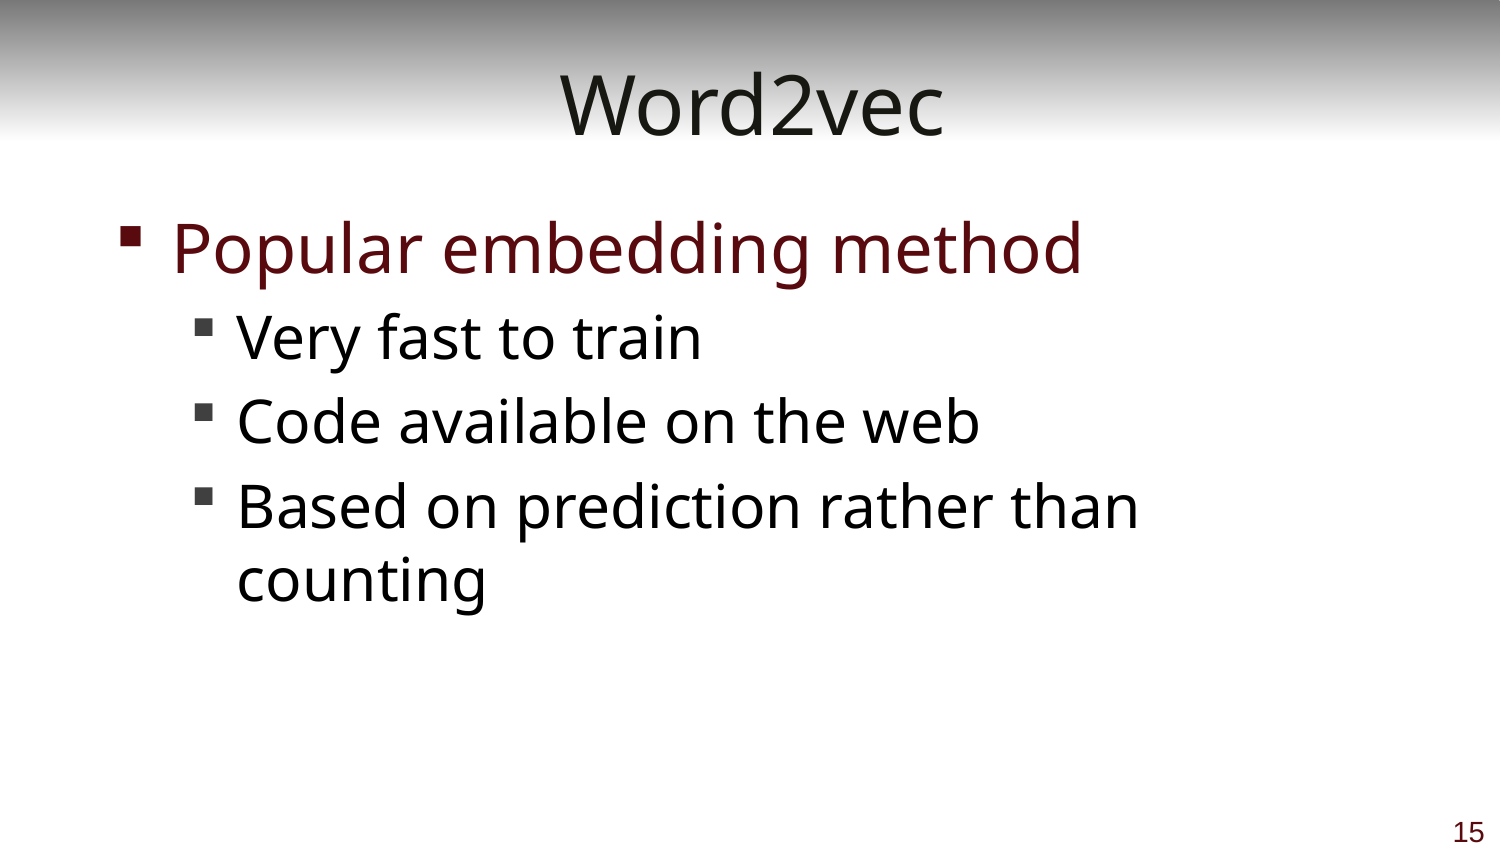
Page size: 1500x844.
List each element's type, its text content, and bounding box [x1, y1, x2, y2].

list Popular embedding method Very fast to train Code available on the web Based on prediction rather than counting [99, 196, 1400, 788]
title Word2vec [288, 35, 1217, 169]
slide_number 15 [1424, 806, 1500, 844]
